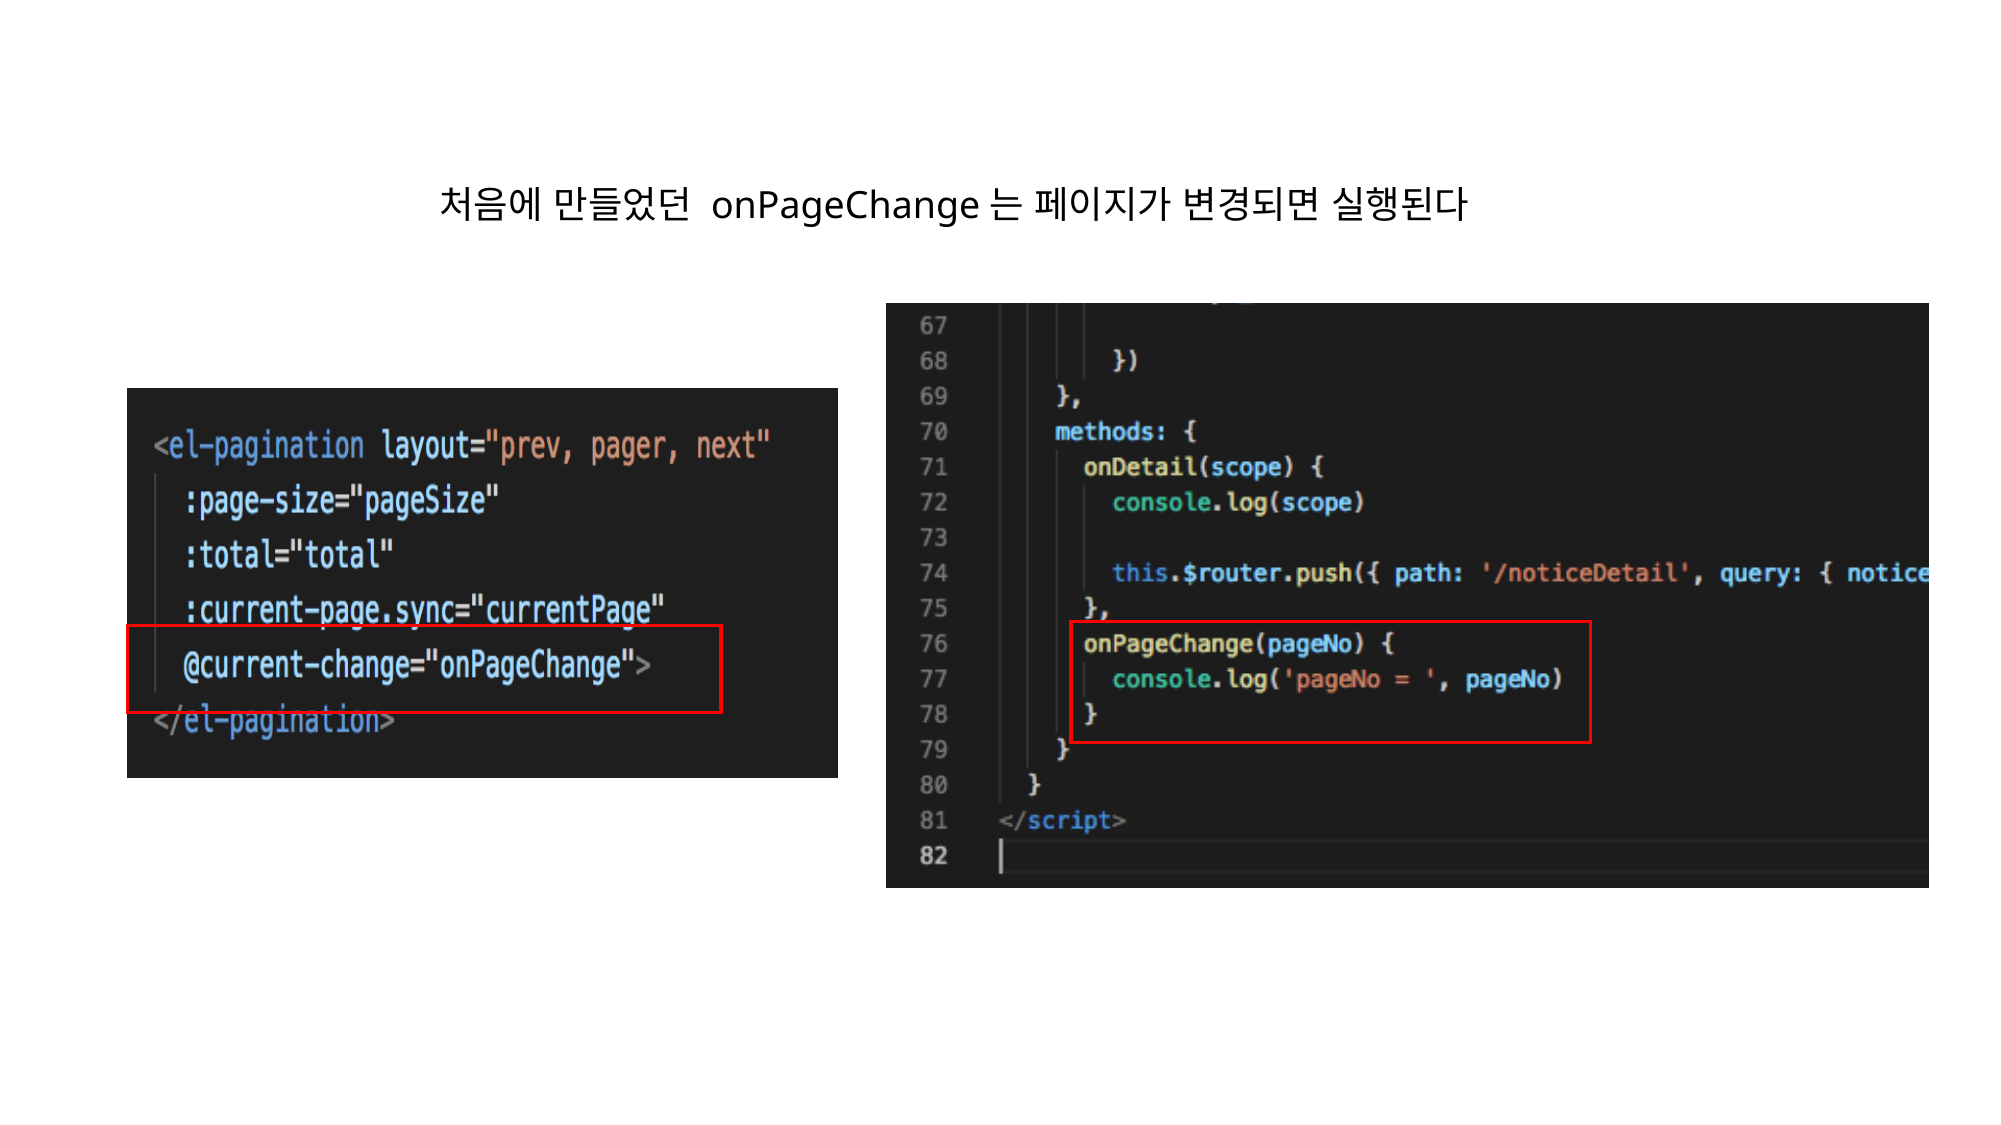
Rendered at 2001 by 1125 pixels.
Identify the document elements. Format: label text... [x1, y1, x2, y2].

text_box 처음에 만들었던 onPageChange는 페이지가 변경되면 실행된다 [424, 173, 1485, 233]
picture [886, 303, 1929, 888]
picture [127, 388, 838, 778]
